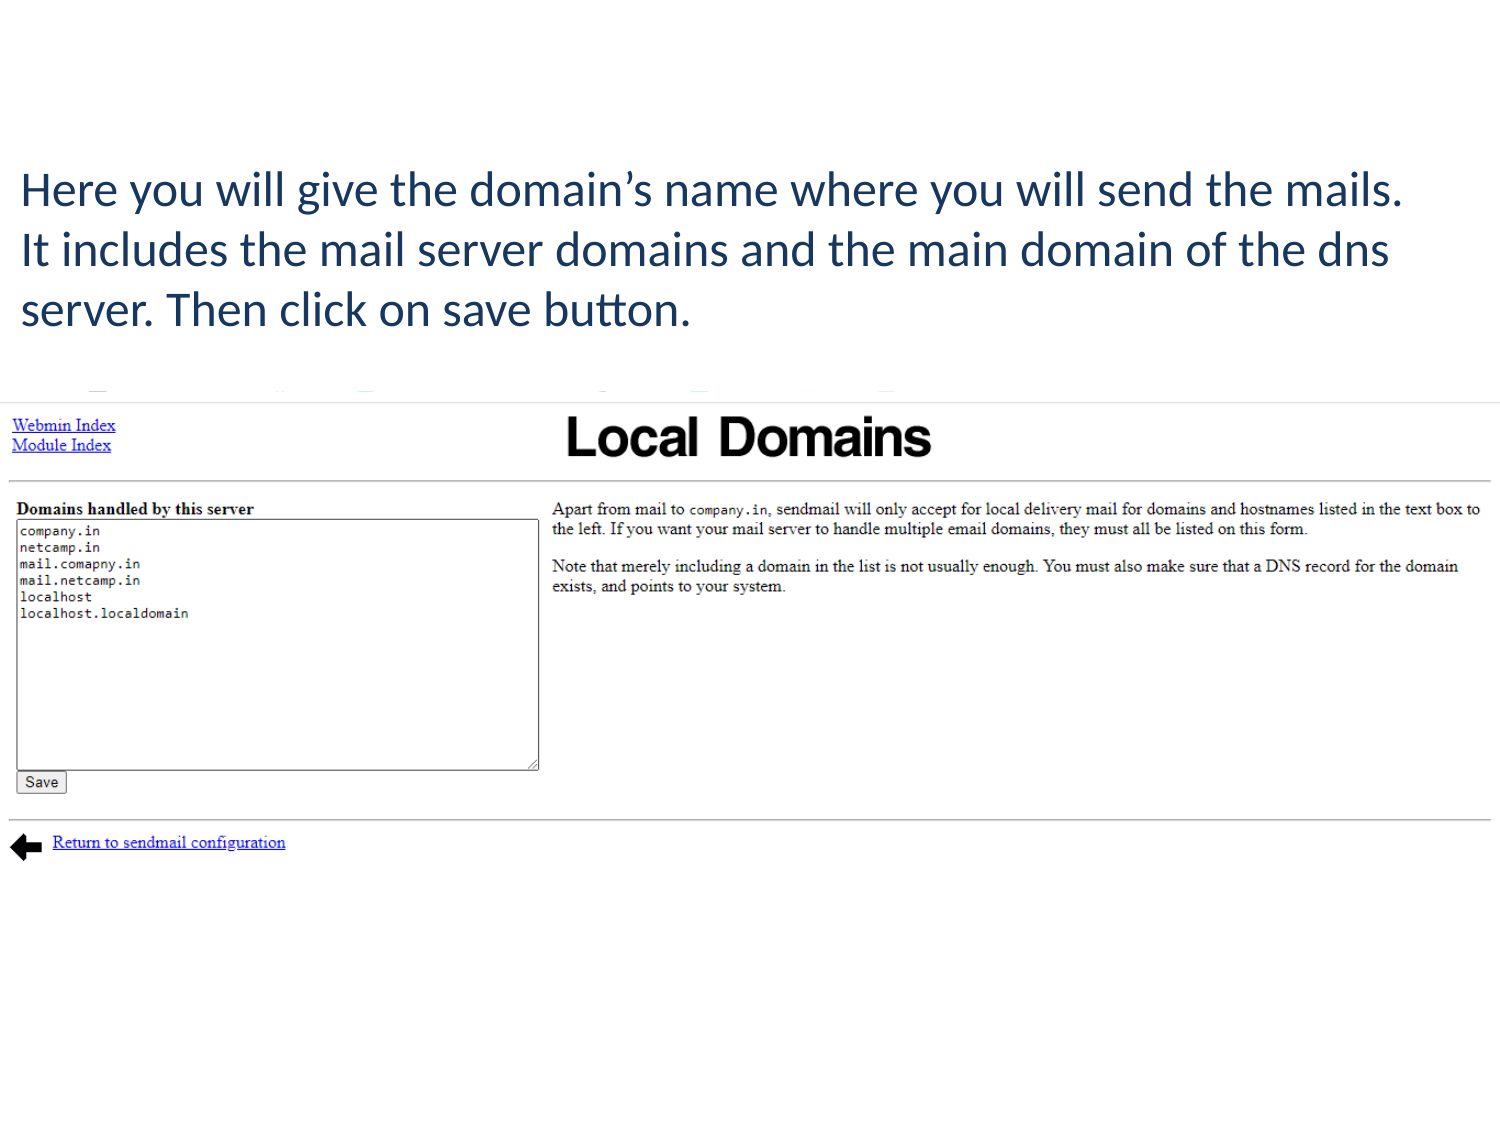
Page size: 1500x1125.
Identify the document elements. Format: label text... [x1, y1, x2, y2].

text_box Here you will give the domain’s name where you will send the mails. It includes the mail server domains and the main domain of the dns server. Then click on save button. [5, 148, 1471, 344]
picture [0, 391, 1500, 870]
